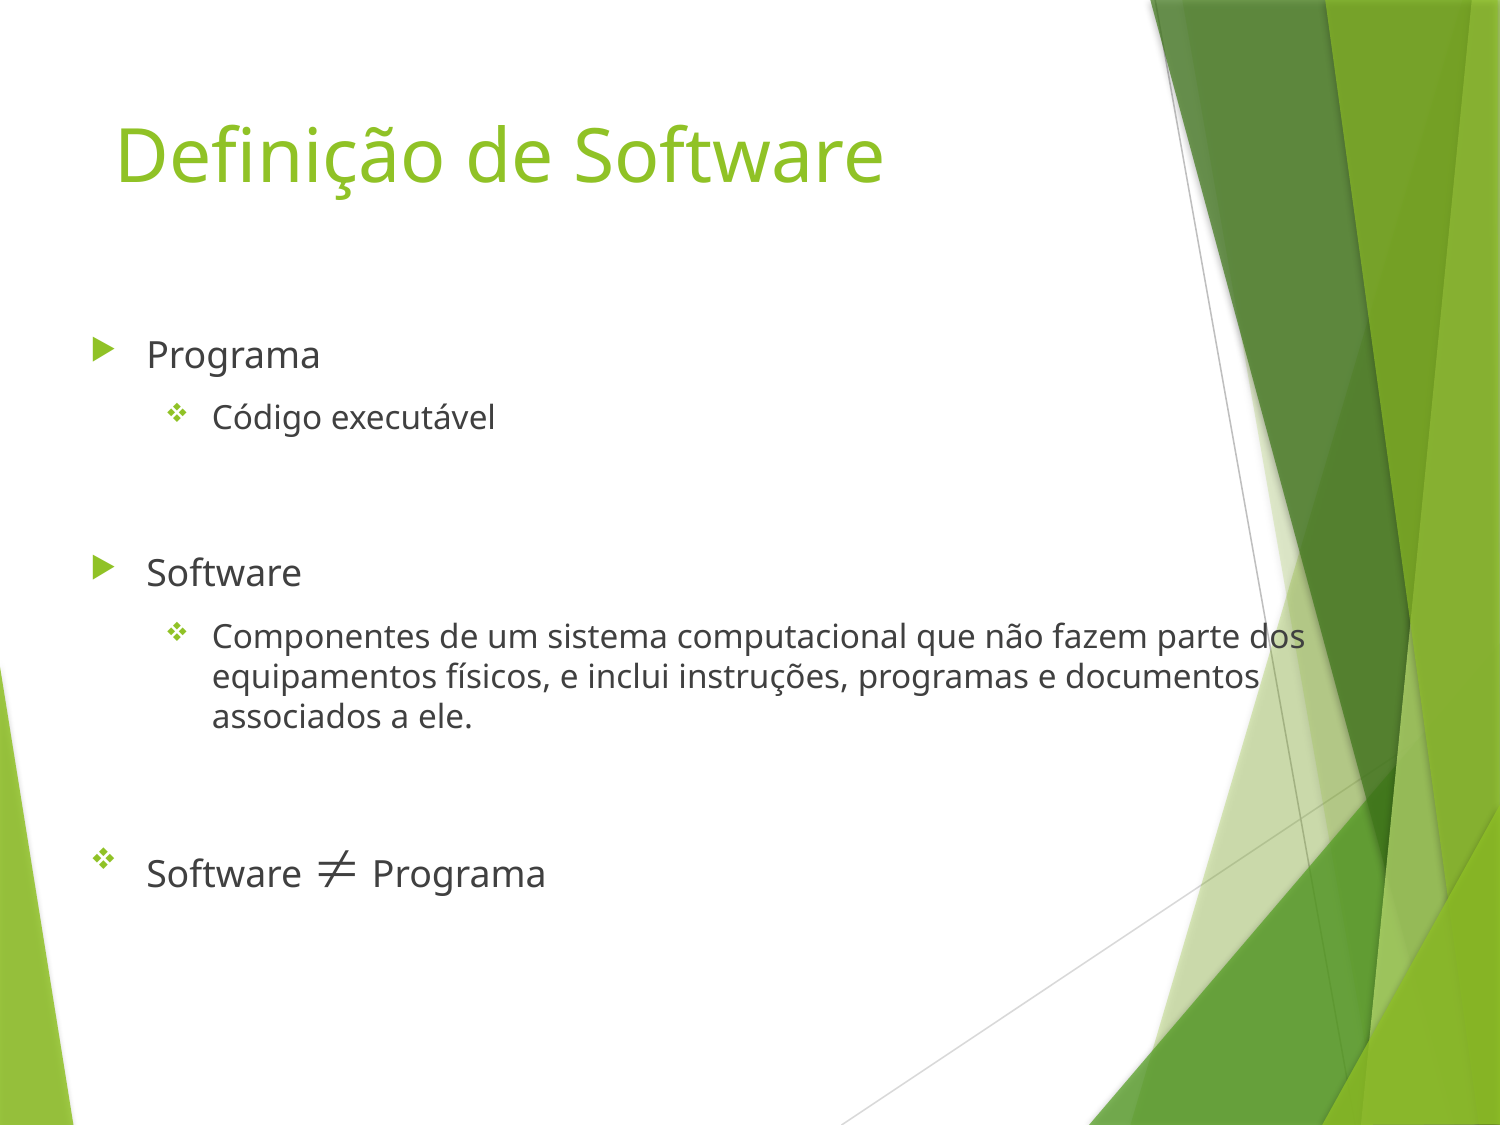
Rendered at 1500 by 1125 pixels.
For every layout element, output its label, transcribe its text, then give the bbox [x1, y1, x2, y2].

list Programa Código executável Software Componentes de um sistema computacional que não fazem parte dos equipamentos físicos, e inclui instruções, programas e documentos associados a ele. Software  Programa [75, 262, 1425, 1083]
title Definição de Software [99, 99, 1142, 262]
